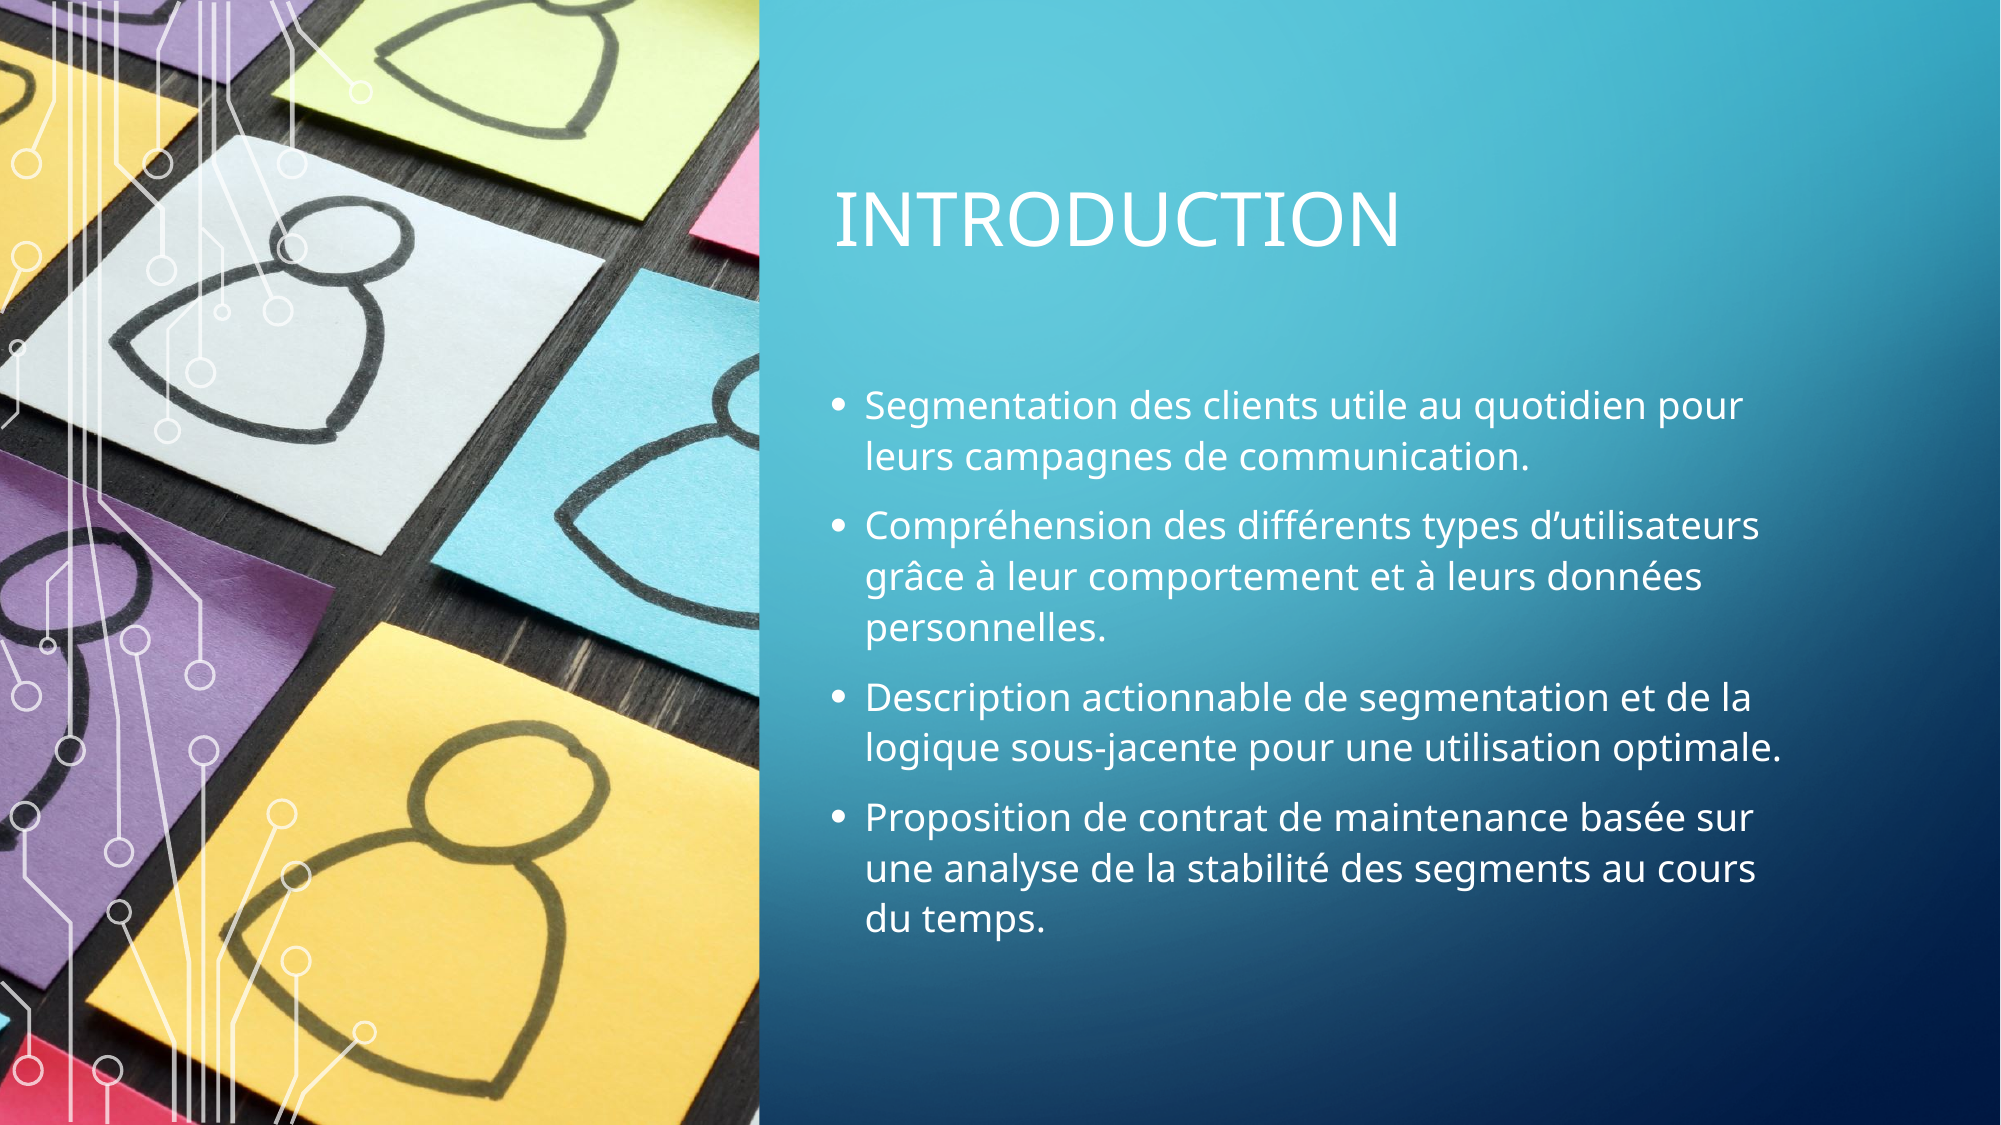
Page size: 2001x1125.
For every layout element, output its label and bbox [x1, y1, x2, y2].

text_box [0, 0, 379, 1125]
text_box [760, 0, 2000, 1125]
picture [379, 0, 760, 1125]
